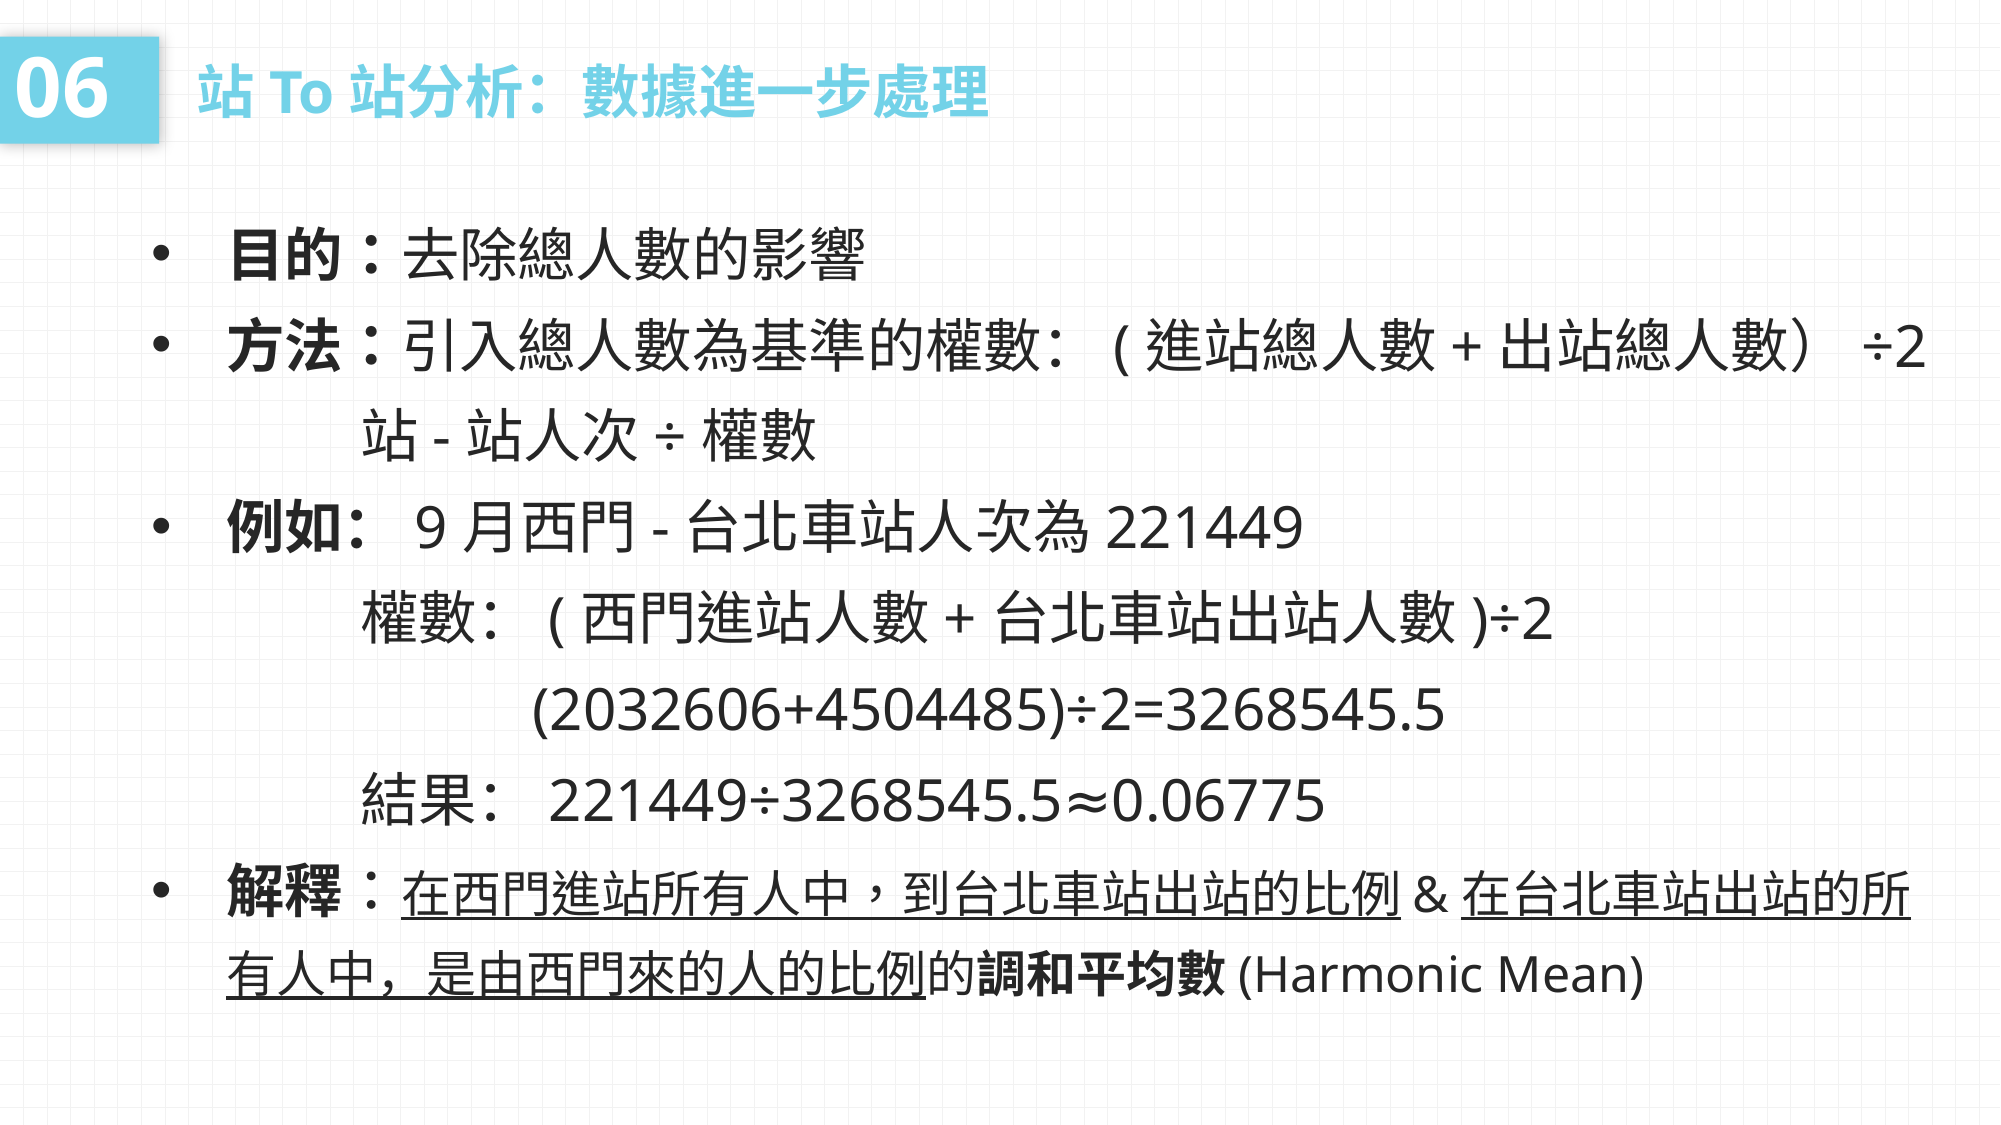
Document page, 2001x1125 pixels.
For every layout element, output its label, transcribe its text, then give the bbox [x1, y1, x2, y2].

list 站To站分析：數據進一步處理 [182, 36, 1238, 144]
list 06 [0, 36, 160, 144]
text_box 目的：去除總人數的影響 方法：引入總人數為基準的權數：(進站總人數+出站總人數）÷2 站-站人次÷權數 例如：9月西門-台北車站人次為221449 權數：(西門進站人數+台北車站出站人數)÷2 (2032606+4504485)÷2=3268545.5 結果：221449÷3268545.5≈0.06775 解釋：在西門進站所有人中，到台北車站出站的比例&在台北車站出站的所有人中，是由西門來的人的比例的調和平均數(Harmonic Mean) [136, 189, 1953, 1010]
